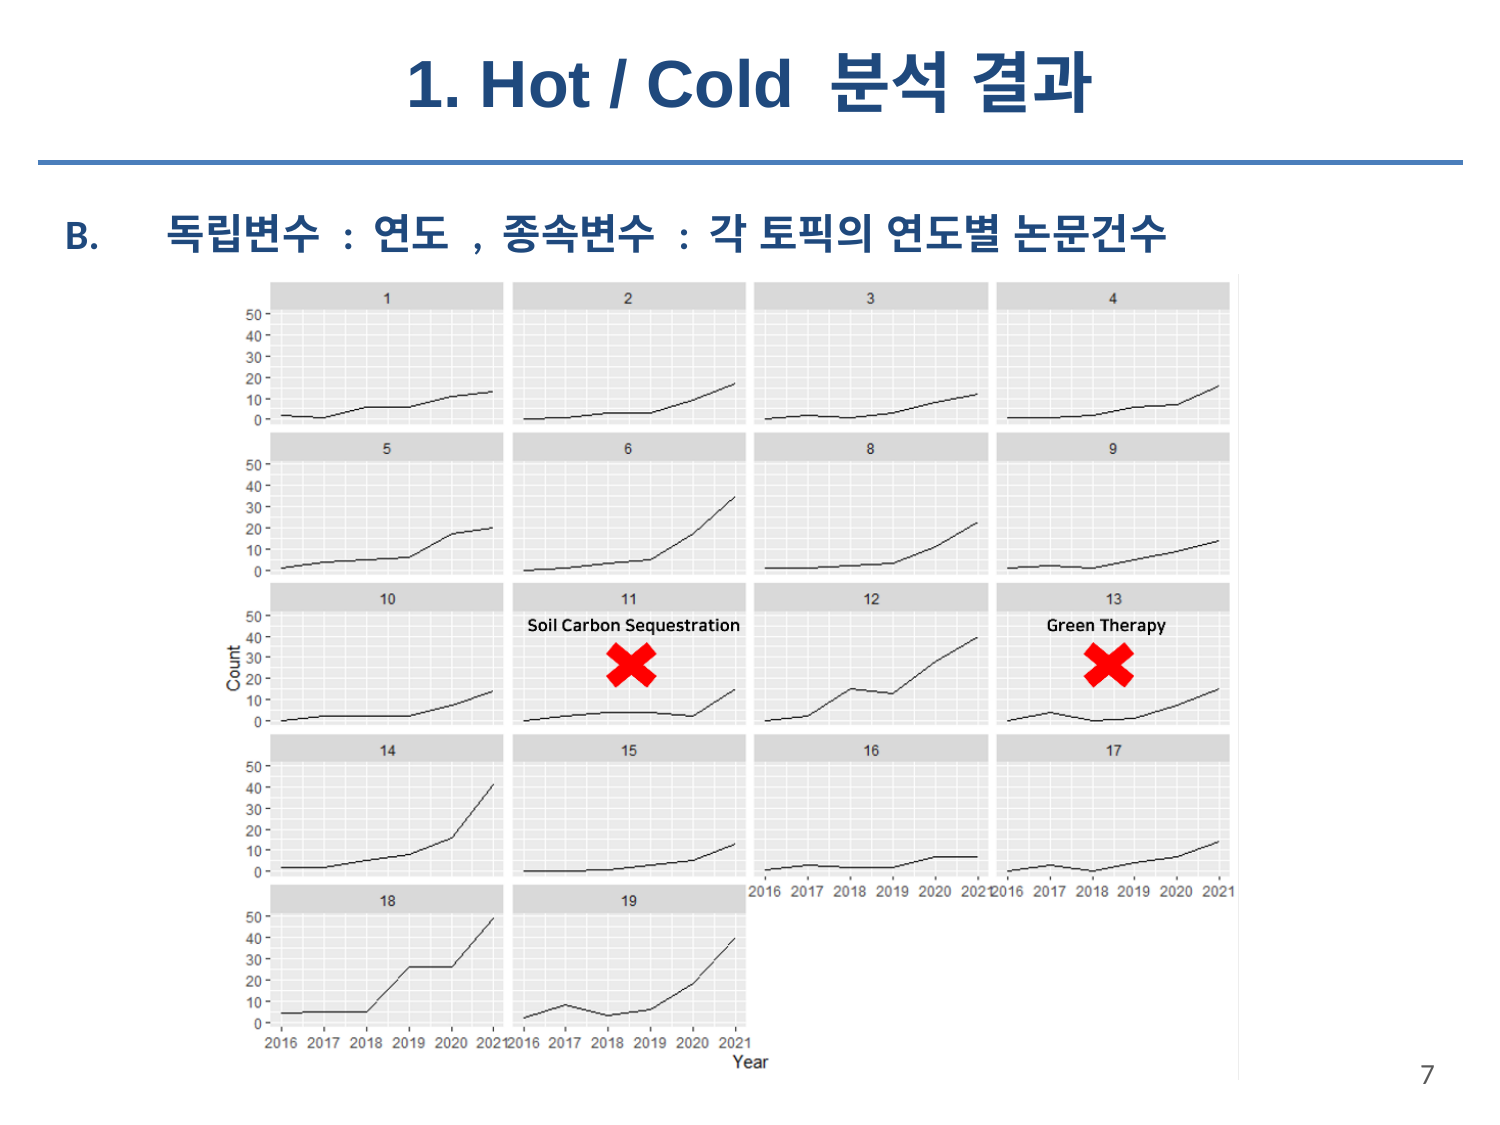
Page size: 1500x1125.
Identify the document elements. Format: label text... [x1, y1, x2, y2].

picture [215, 274, 1288, 1081]
list B. 독립변수 : 연도 , 종속변수 : 각 토픽의 연도별 논문건수 [50, 200, 1450, 1100]
slide_number 7 [1275, 1042, 1450, 1103]
title 1. Hot / Cold 분석 결과 [50, 24, 1450, 138]
